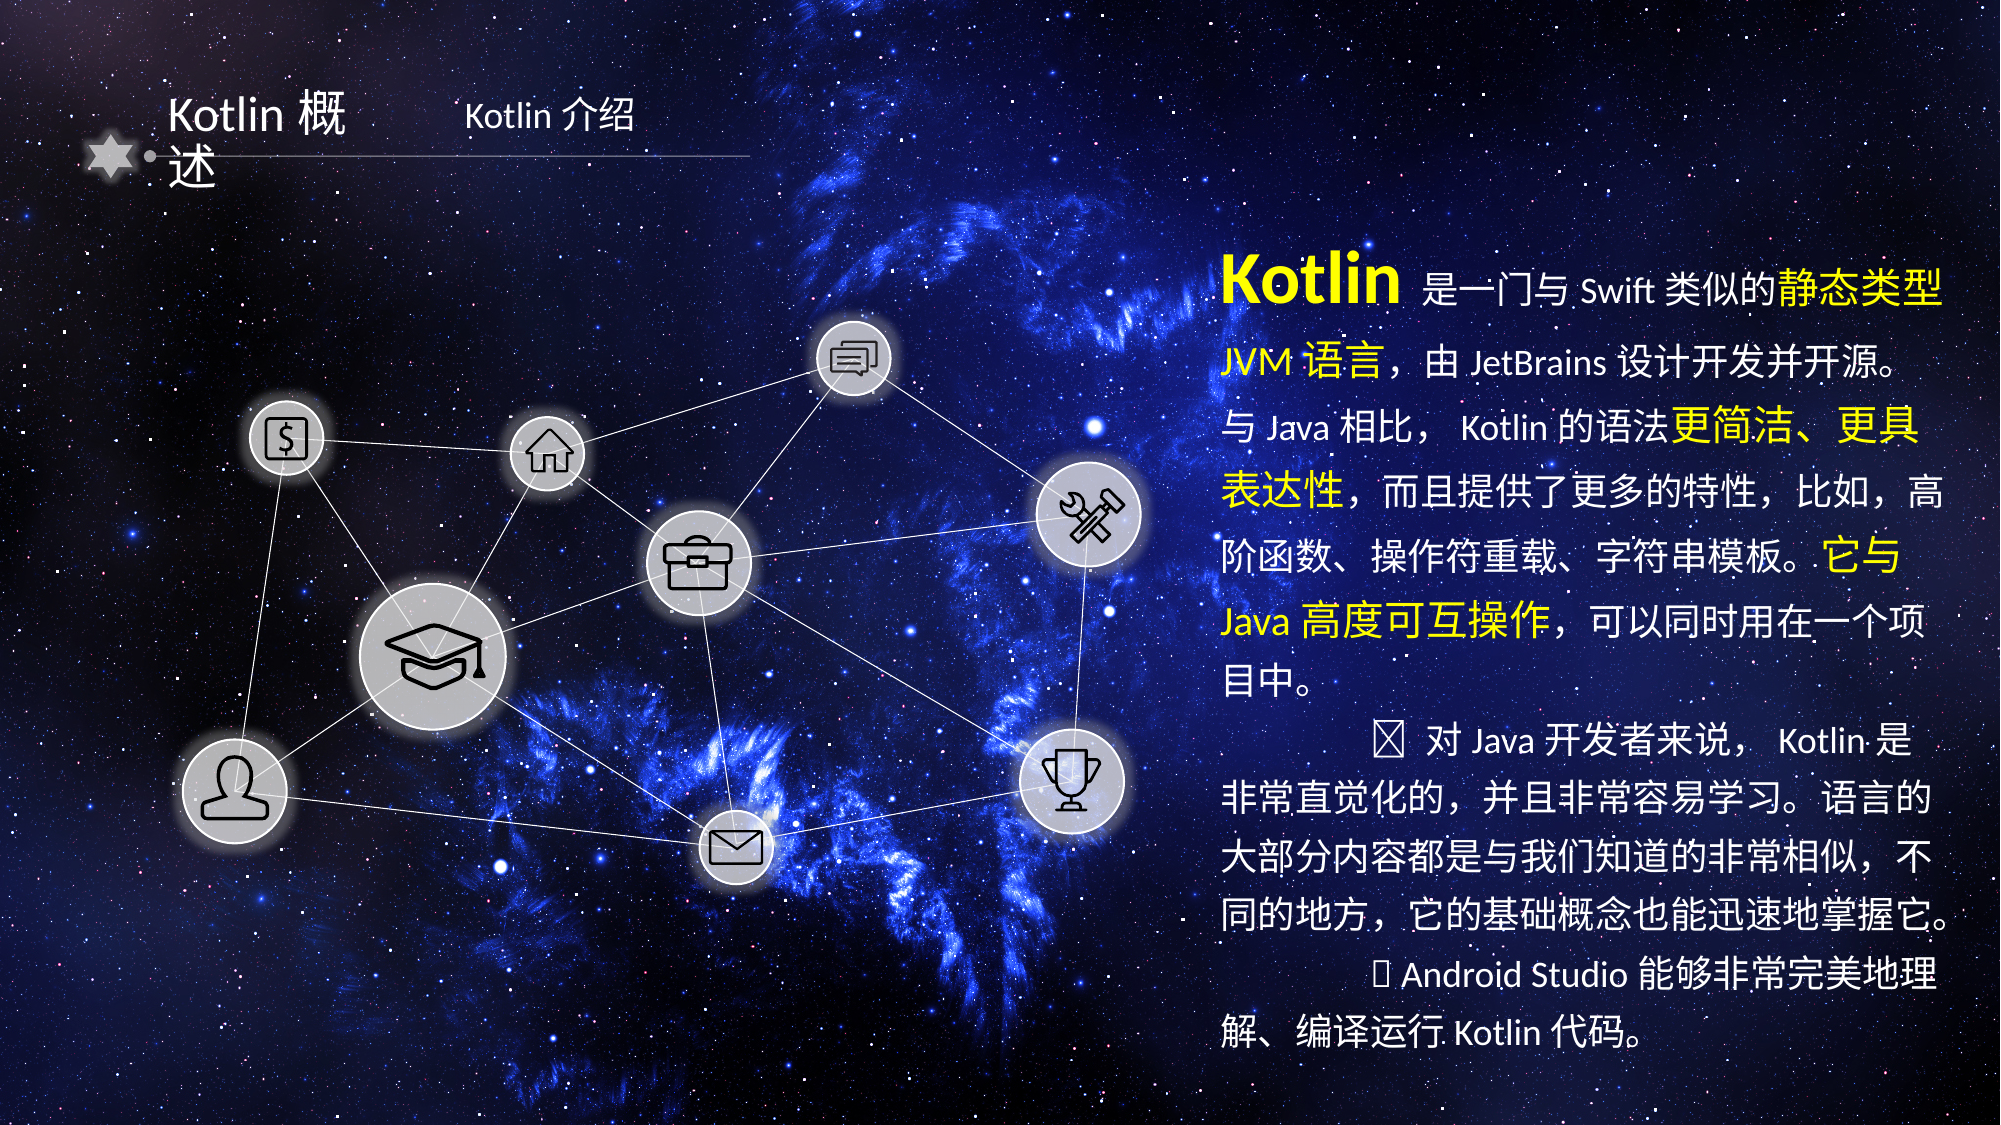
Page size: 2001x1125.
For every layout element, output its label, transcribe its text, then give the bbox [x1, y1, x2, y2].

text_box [547, 358, 695, 453]
text_box [538, 429, 547, 438]
text_box [181, 738, 234, 845]
text_box [1073, 731, 1126, 835]
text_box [695, 564, 699, 656]
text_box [830, 340, 878, 377]
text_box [384, 623, 486, 691]
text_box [234, 438, 287, 791]
picture [0, 0, 2000, 1125]
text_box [432, 563, 695, 656]
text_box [1059, 488, 1126, 544]
text_box [248, 400, 325, 438]
text_box [200, 755, 234, 821]
text_box [1073, 801, 1088, 812]
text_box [699, 514, 1089, 564]
text_box Kotlin是一门与Swift类似的静态类型JVM语言，由JetBrains设计开发并开源。与Java相比，Kotlin的语法更简洁、更具表达性，而且提供了更多的特性，比如，高阶函数、操作符重载、字符串模板。它与Java高度可互操作，可以同时用在一个项目中。  对Java开发者来说，Kotlin是非常直觉化的，并且非常容易学习。语言的大部分内容都是与我们知道的非常相似，不同的地方，它的基础概念也能迅速地掌握它。  Android Studio能够非常完美地理解、编译运行Kotlin代码。 [1208, 196, 1960, 1125]
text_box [432, 656, 735, 848]
text_box [513, 416, 547, 438]
list Kotlin概述 [153, 80, 408, 150]
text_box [699, 563, 1073, 782]
text_box [708, 844, 764, 865]
text_box [816, 320, 892, 358]
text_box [854, 358, 1089, 514]
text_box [264, 417, 309, 461]
text_box [1089, 461, 1142, 568]
text_box [1073, 758, 1102, 798]
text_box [547, 453, 696, 564]
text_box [432, 453, 547, 563]
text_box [1073, 564, 1089, 782]
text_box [287, 659, 432, 791]
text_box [286, 438, 433, 659]
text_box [433, 438, 547, 453]
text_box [695, 358, 854, 564]
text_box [234, 791, 733, 849]
list Kotlin介绍 [450, 88, 829, 144]
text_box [736, 782, 1073, 844]
text_box [698, 844, 774, 886]
